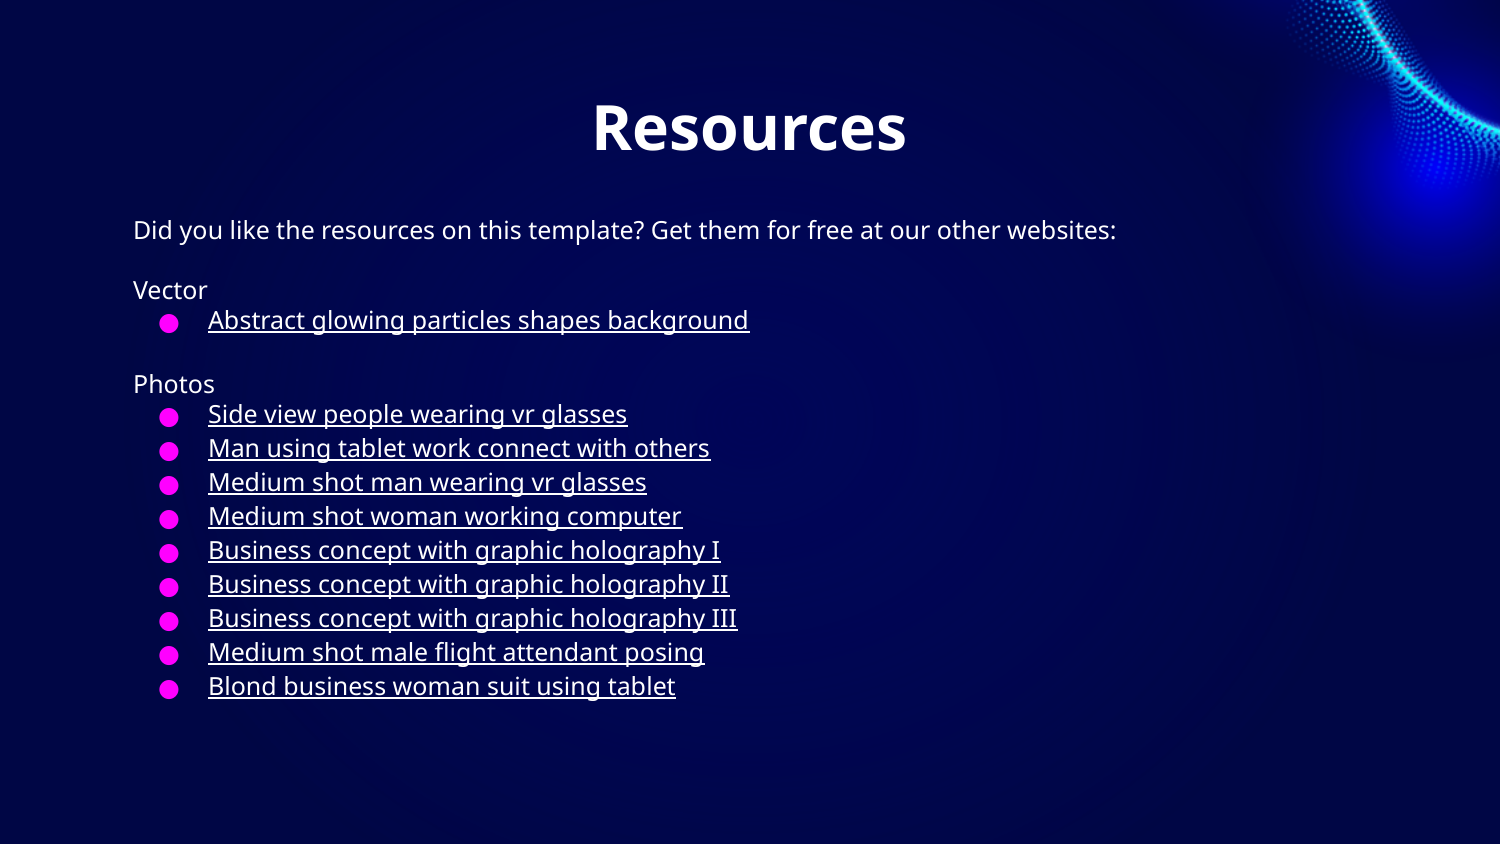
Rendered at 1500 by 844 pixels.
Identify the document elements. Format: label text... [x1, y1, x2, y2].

picture [0, 0, 1500, 844]
title Resources [118, 72, 1382, 167]
list Did you like the resources on this template? Get them for free at our other websites: Vector Abstract glowing particles shapes background Photos Side view people wearing vr glasses Man using tablet work connect with others Medium shot man wearing vr glasses Medium shot woman working computer Business concept with graphic holography I Business concept with graphic holography II Business concept with graphic holography III Medium shot male flight attendant posing Blond business woman suit using tablet [118, 199, 1382, 756]
